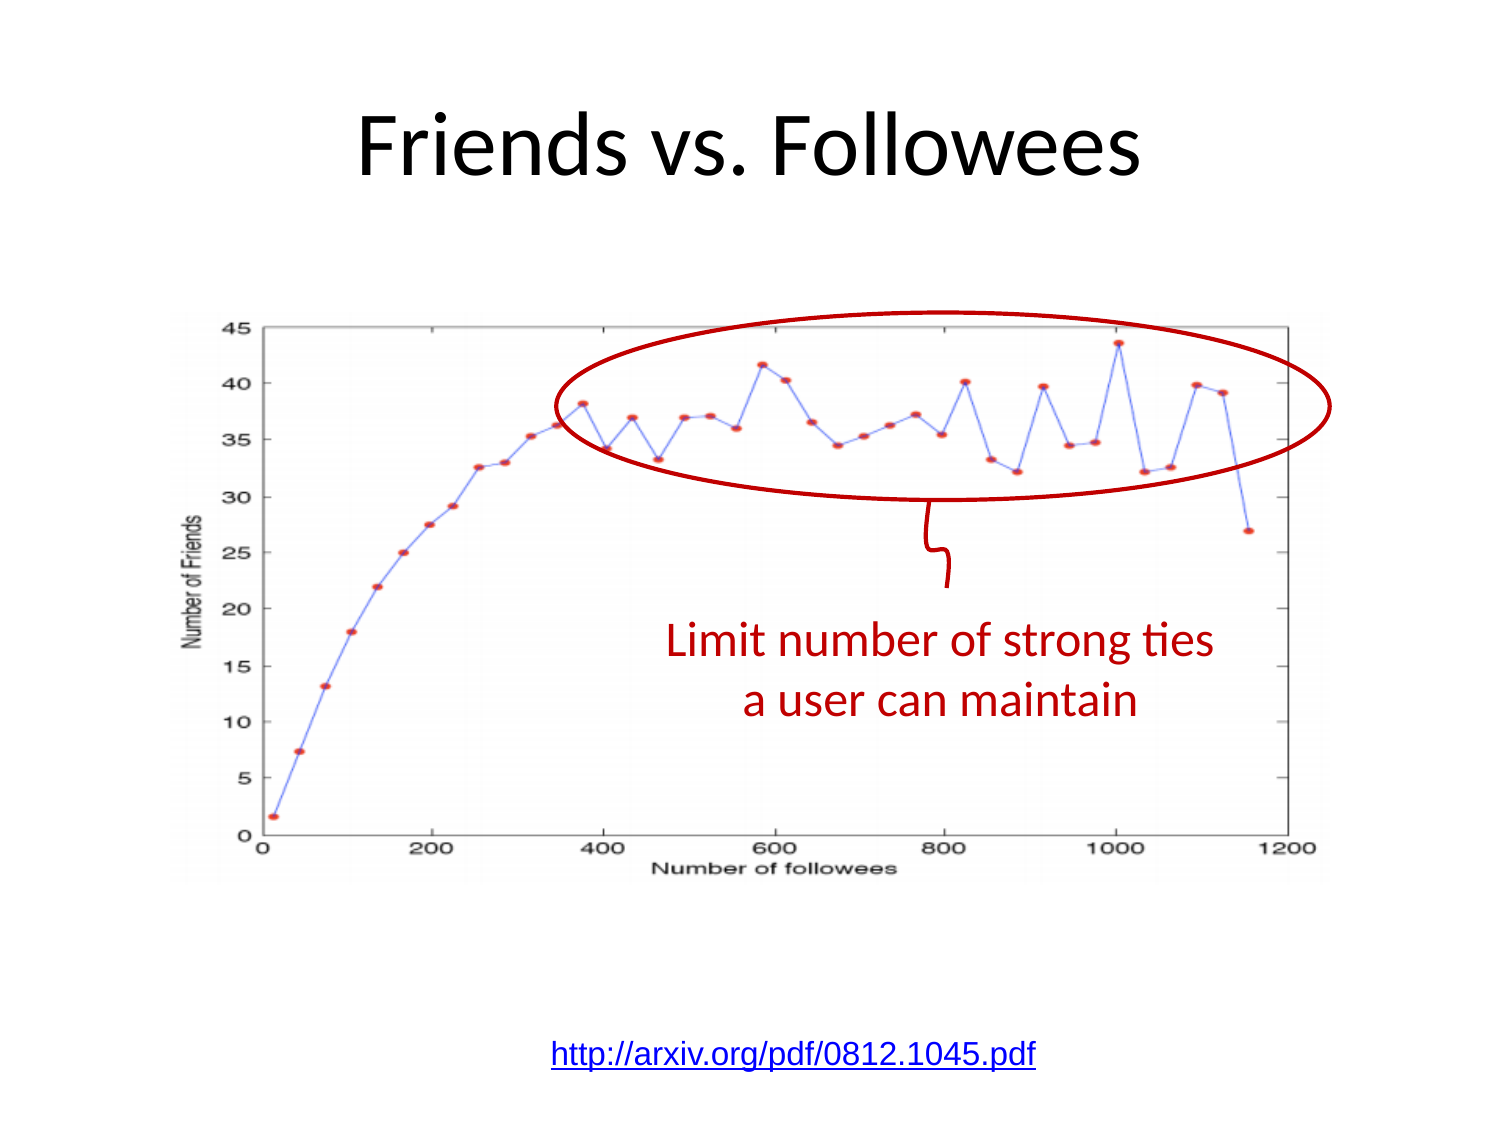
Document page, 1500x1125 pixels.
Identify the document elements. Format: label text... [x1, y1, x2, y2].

title Friends vs. Followees [75, 45, 1425, 233]
picture [169, 312, 1330, 885]
text_box http://arxiv.org/pdf/0812.1045.pdf [412, 1025, 1175, 1081]
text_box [555, 312, 1330, 735]
